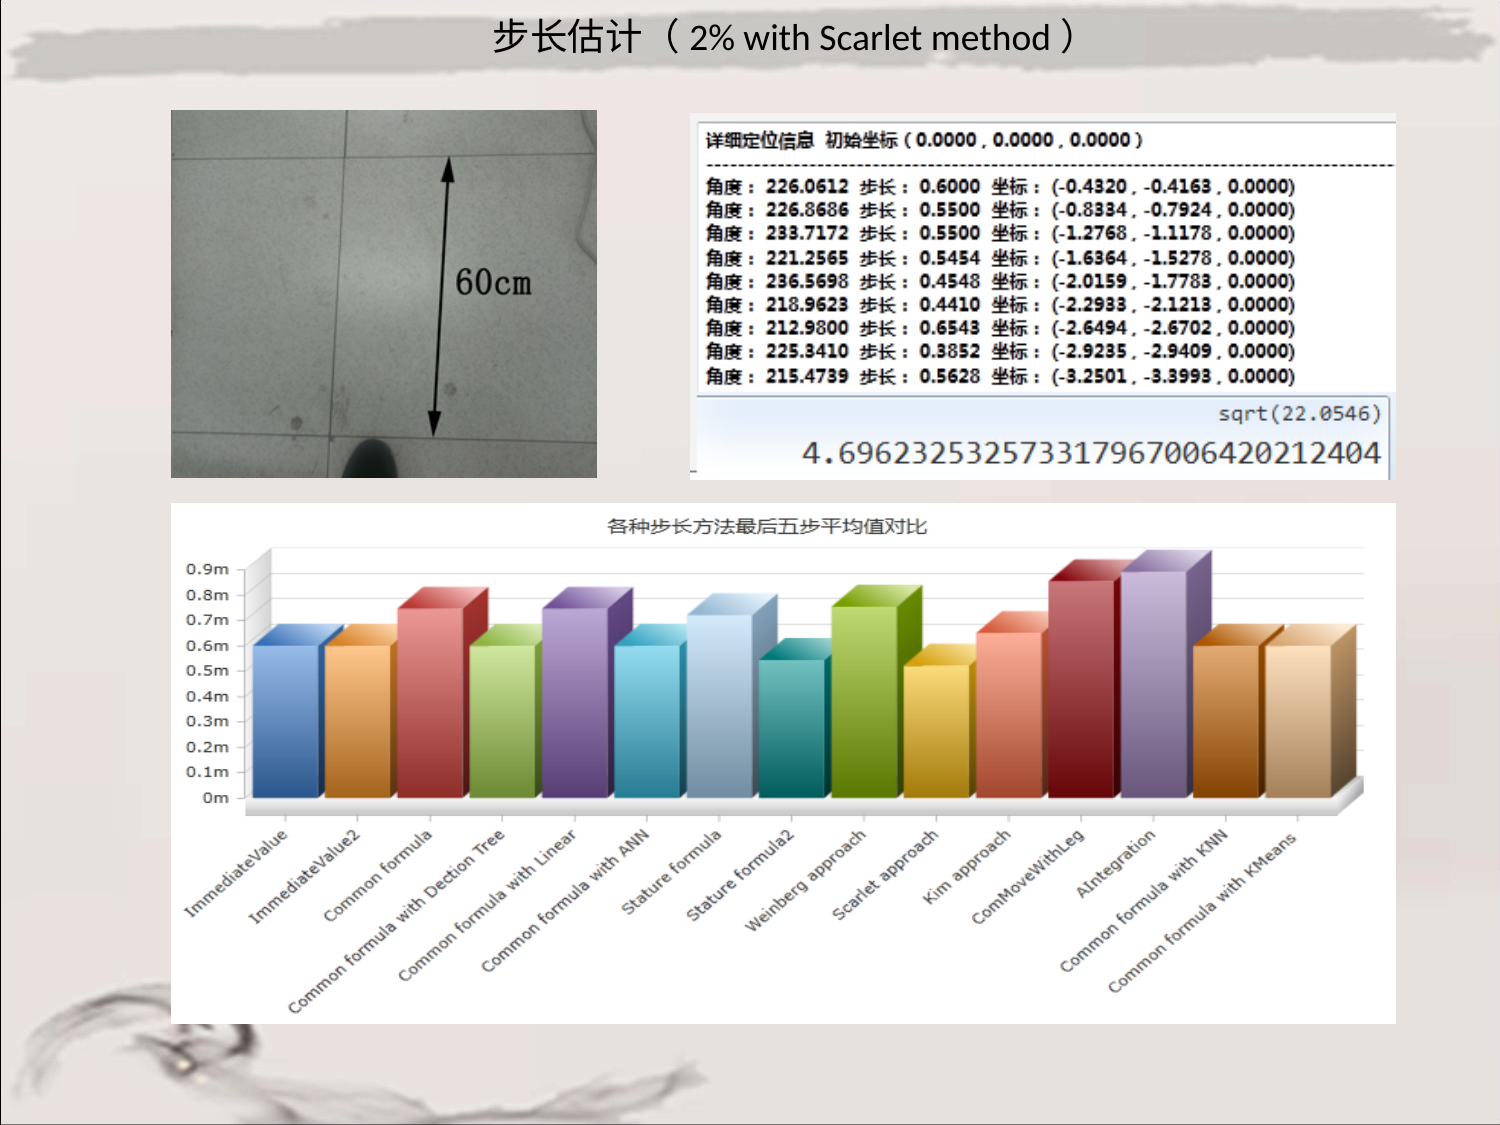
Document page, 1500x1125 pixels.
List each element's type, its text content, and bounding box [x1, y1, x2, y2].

text_box 步长估计（2% with Scarlet method） [478, 5, 1242, 66]
picture [0, 0, 1500, 1125]
